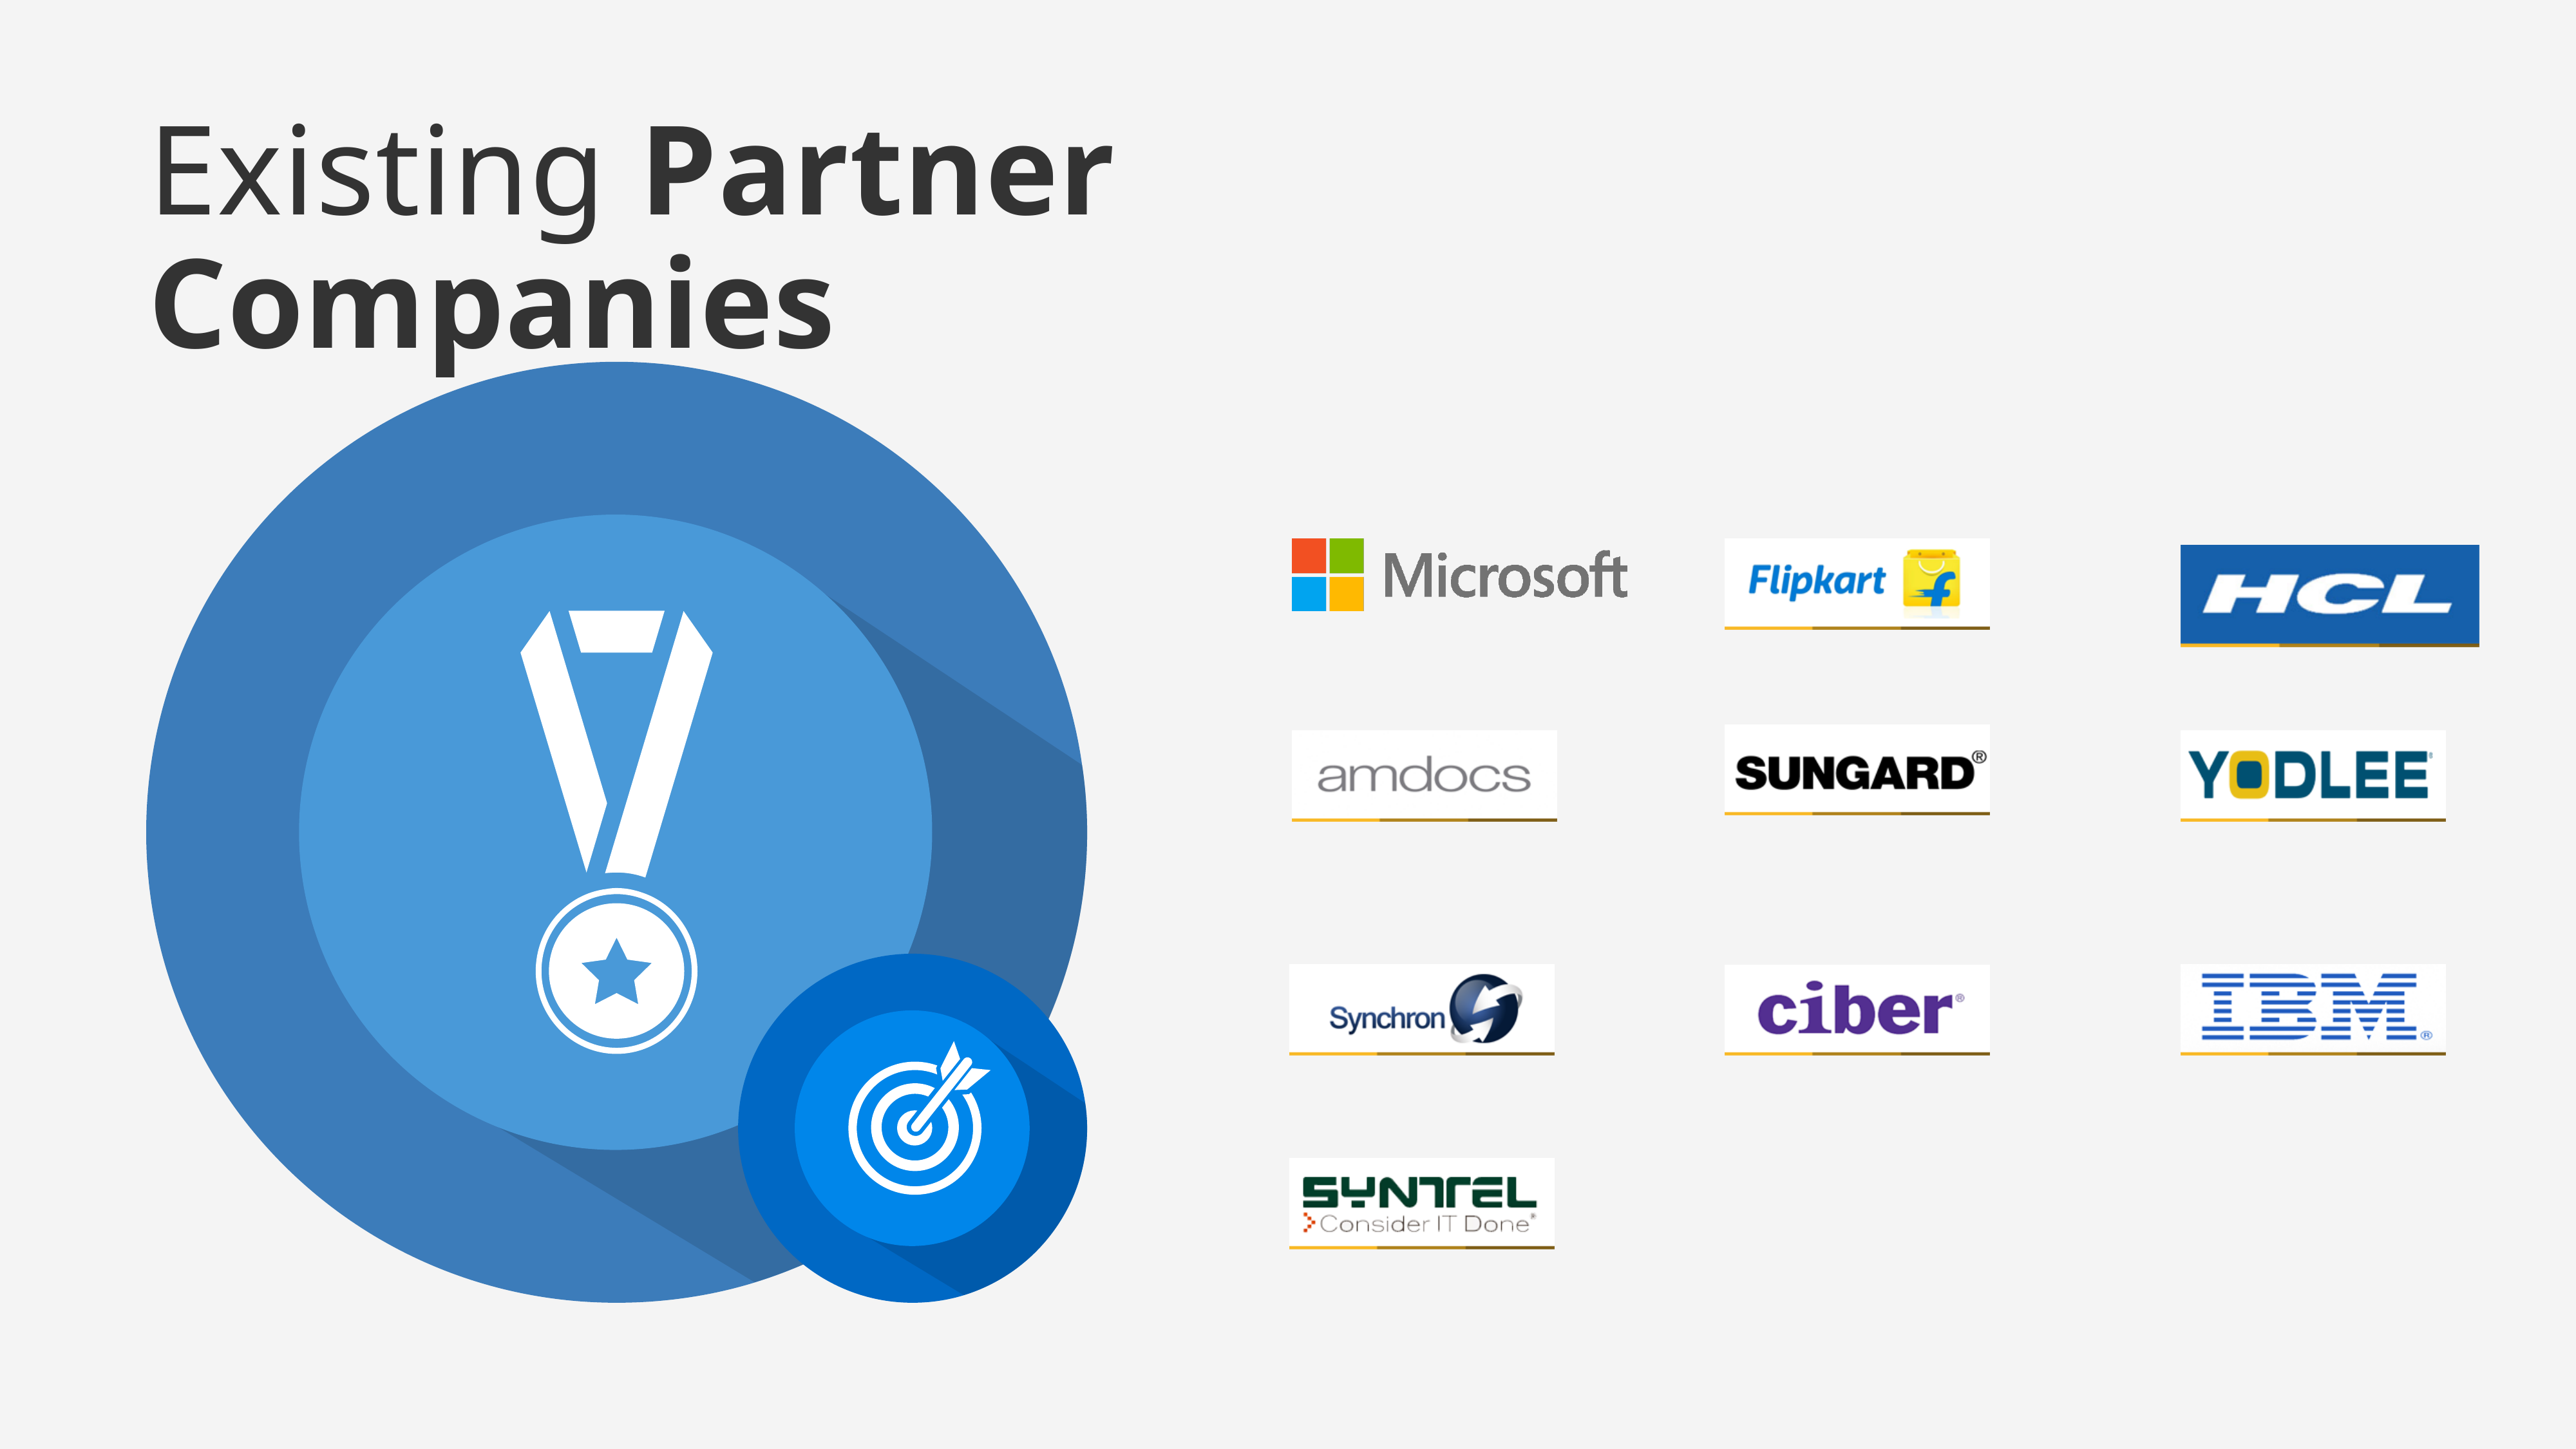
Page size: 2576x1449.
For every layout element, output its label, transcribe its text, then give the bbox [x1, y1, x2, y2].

picture [2181, 730, 2446, 822]
picture [1289, 1158, 1555, 1249]
picture [2181, 545, 2479, 647]
picture [1292, 538, 1627, 611]
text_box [738, 953, 1088, 1303]
picture [1292, 730, 1557, 822]
picture [2181, 964, 2446, 1056]
list Existing Partner Companies [138, 103, 1790, 248]
picture [1725, 965, 1990, 1056]
picture [1725, 724, 1990, 815]
picture [1289, 964, 1555, 1056]
picture [1725, 538, 1990, 630]
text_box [146, 361, 1088, 1303]
